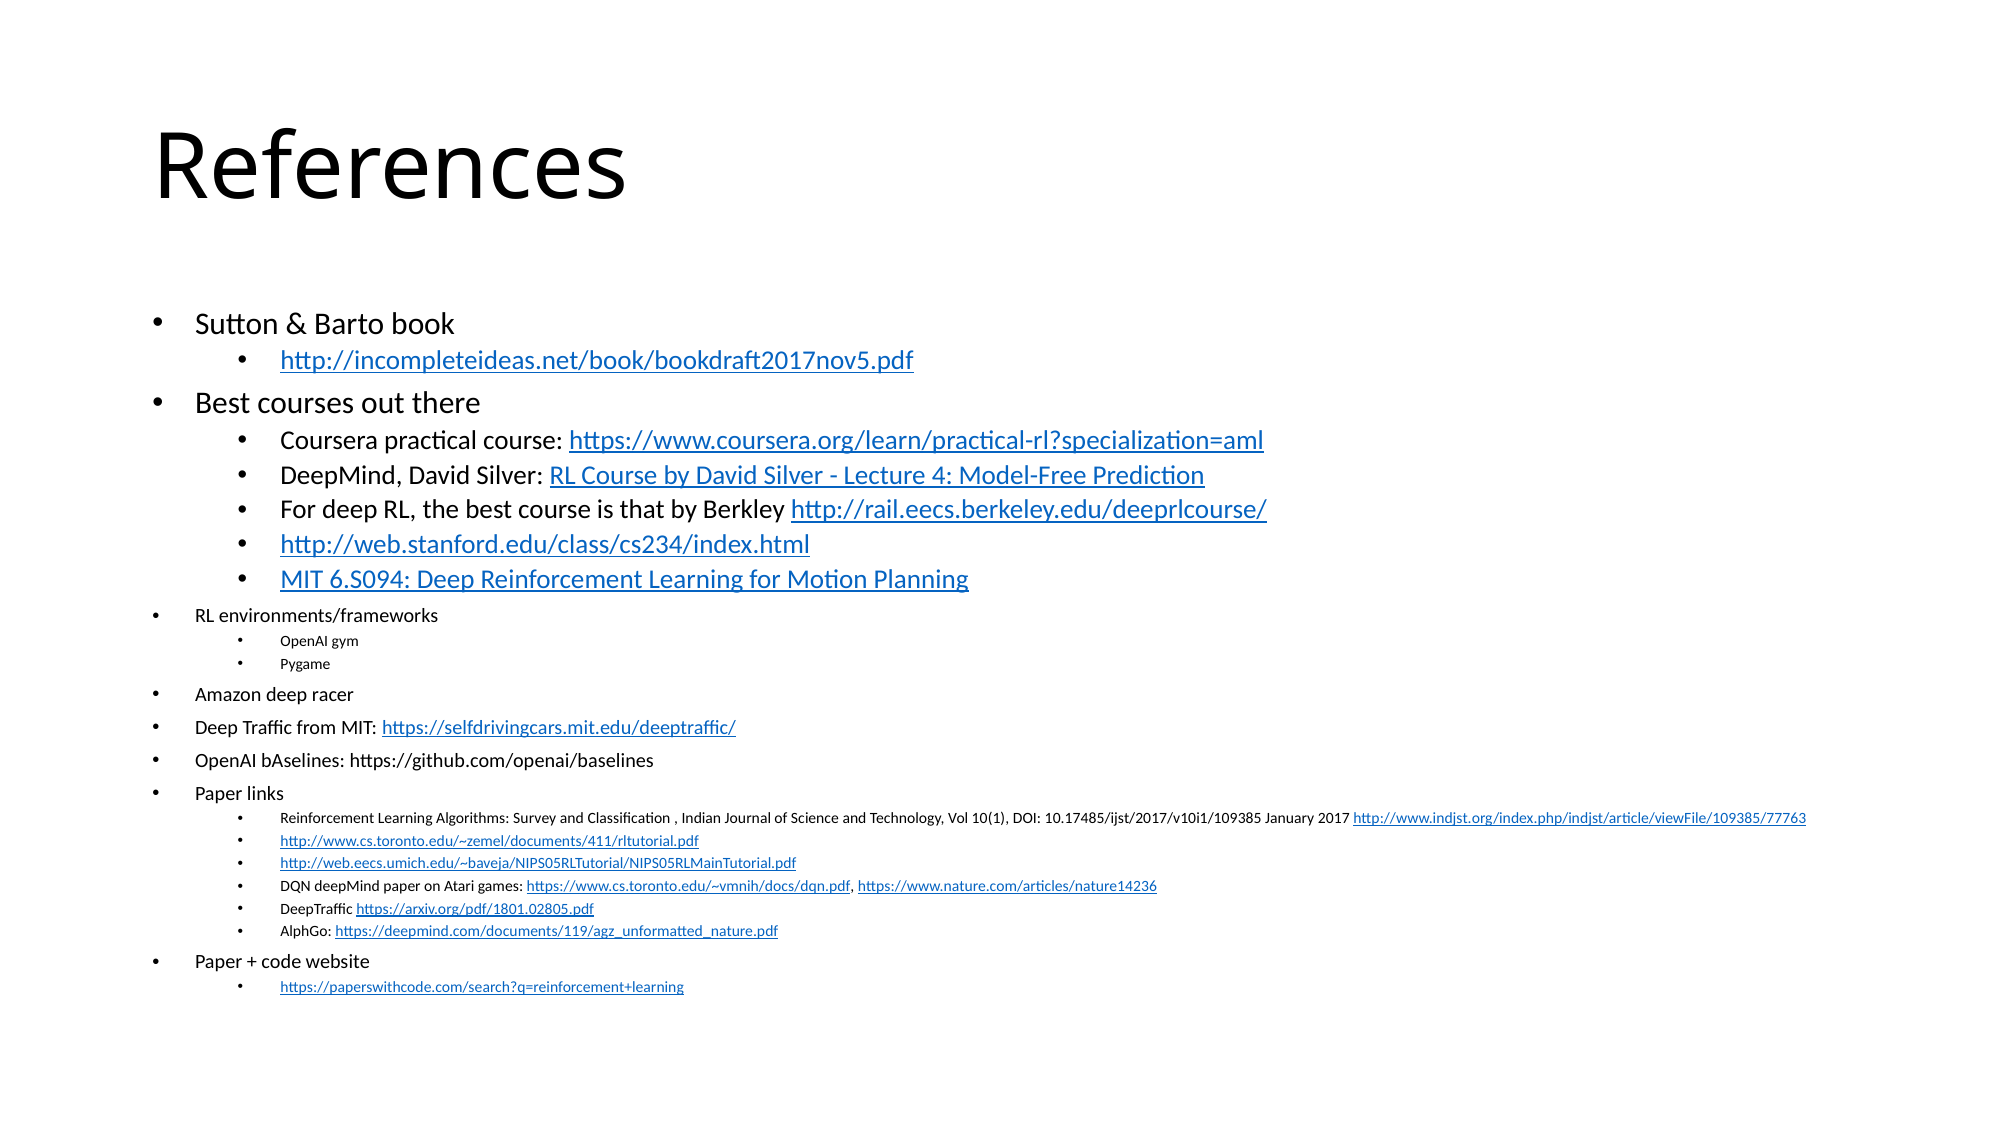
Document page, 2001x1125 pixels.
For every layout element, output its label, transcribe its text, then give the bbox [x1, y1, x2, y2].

list Sutton & Barto book http://incompleteideas.net/book/bookdraft2017nov5.pdf Best courses out there Coursera practical course: https://www.coursera.org/learn/practical-rl?specialization=aml DeepMind, David Silver: RL Course by David Silver - Lecture 4: Model-Free Prediction For deep RL, the best course is that by Berkley http://rail.eecs.berkeley.edu/deeprlcourse/ http://web.stanford.edu/class/cs234/index.html MIT 6.S094: Deep Reinforcement Learning for Motion Planning RL environments/frameworks OpenAI gym Pygame Amazon deep racer Deep Traffic from MIT: https://selfdrivingcars.mit.edu/deeptraffic/ OpenAI bAselines: https://github.com/openai/baselines Paper links Reinforcement Learning Algorithms: Survey and Classification , Indian Journal of Science and Technology, Vol 10(1), DOI: 10.17485/ijst/2017/v10i1/109385 January 2017 http://www.indjst.org/index.php/indjst/article/viewFile/109385/77763 http://www.cs.toronto.edu/~zemel/documents/411/rltutorial.pdf http://web.eecs.umich.edu/~baveja/NIPS05RLTutorial/NIPS05RLMainTutorial.pdf DQN deepMind paper on Atari games: https://www.cs.toronto.edu/~vmnih/docs/dqn.pdf, https://www.nature.com/articles/nature14236 DeepTraffic https://arxiv.org/pdf/1801.02805.pdf AlphGo: https://deepmind.com/documents/119/agz_unformatted_nature.pdf Paper + code website https://paperswithcode.com/search?q=reinforcement+learning [137, 299, 1863, 1014]
title References [137, 59, 1863, 278]
